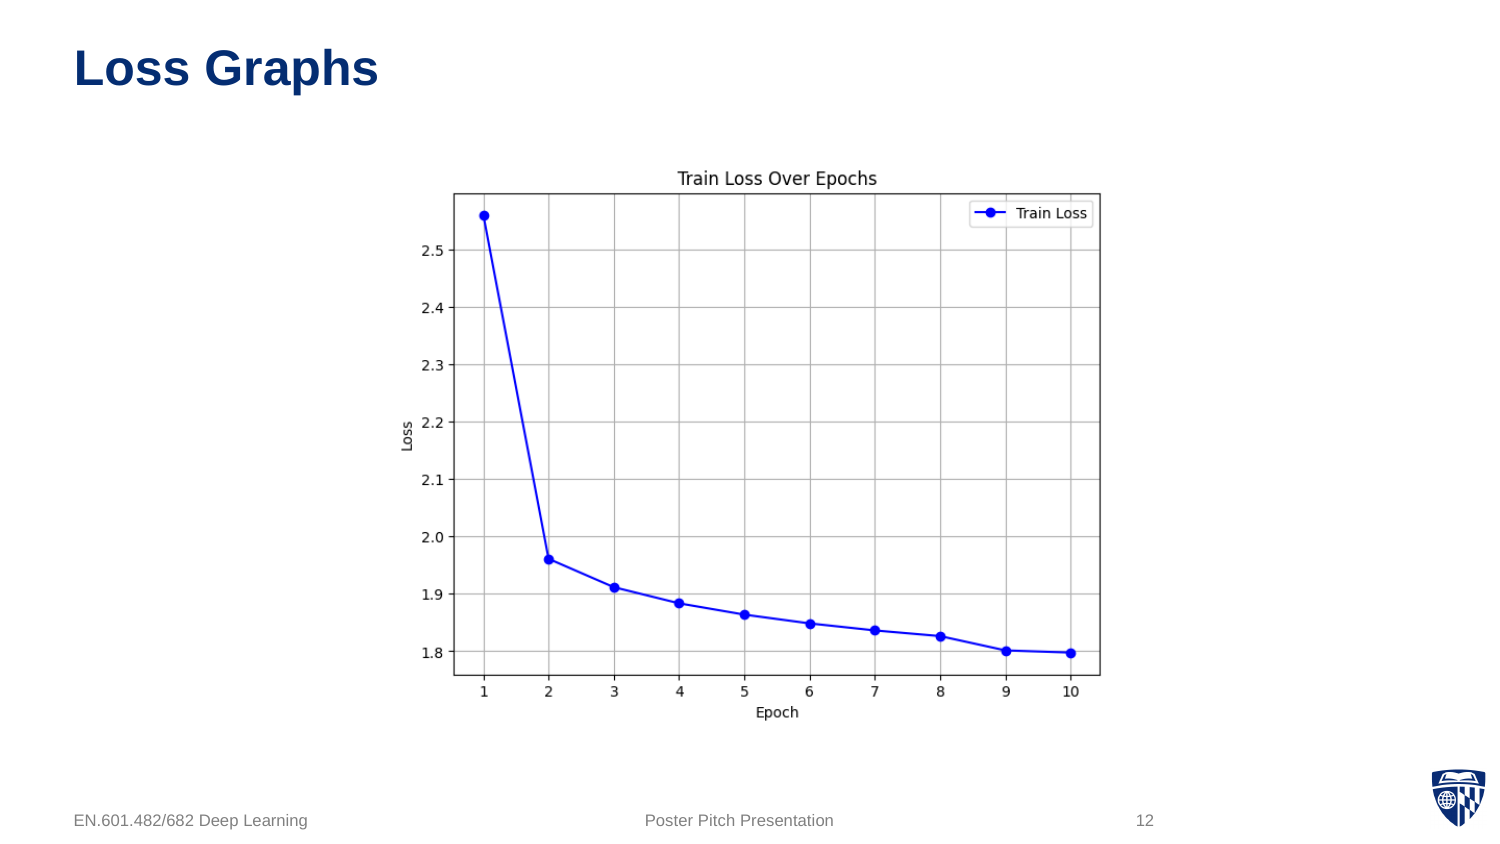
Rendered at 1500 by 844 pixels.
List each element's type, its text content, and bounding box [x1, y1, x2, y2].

picture [1430, 768, 1487, 829]
title Loss Graphs [58, 28, 1438, 104]
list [390, 160, 1110, 730]
